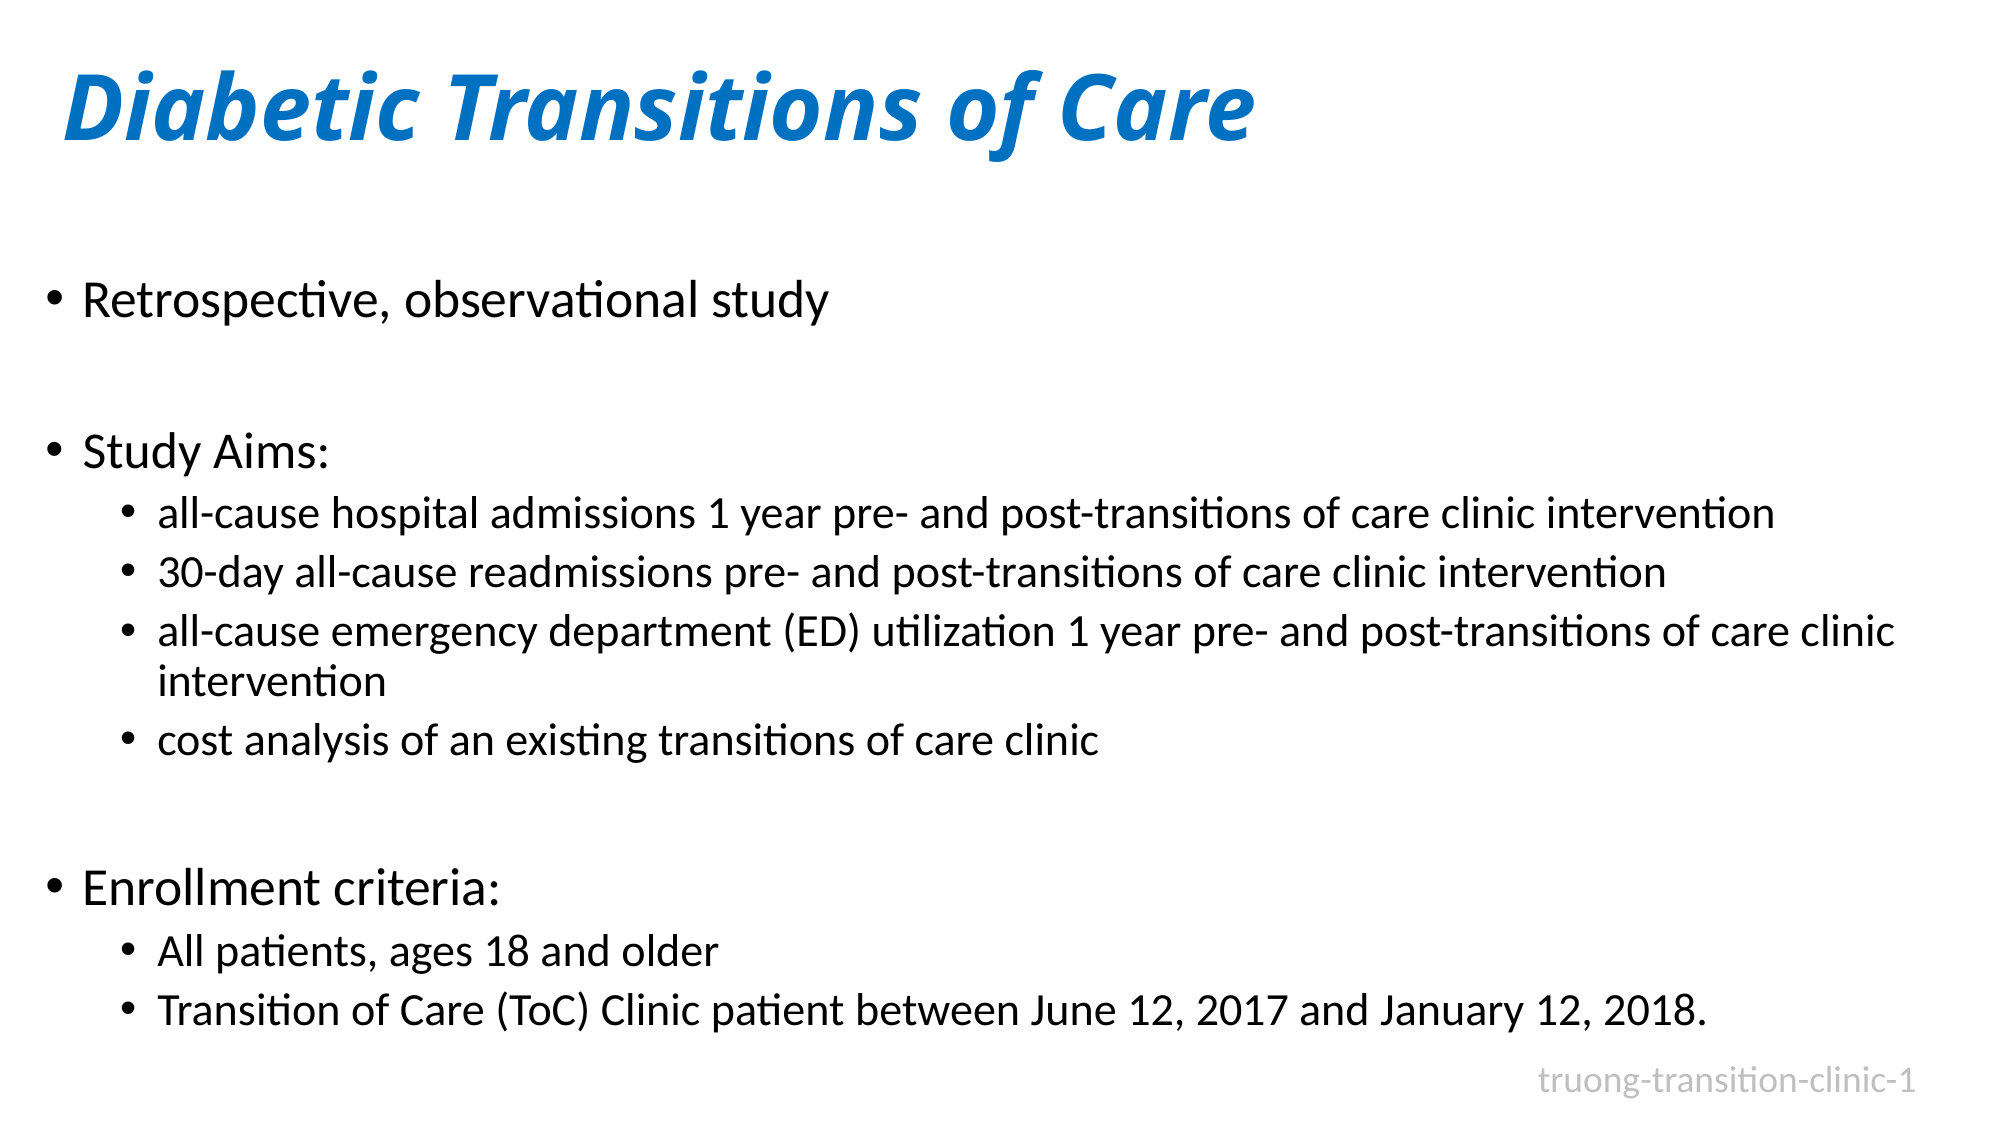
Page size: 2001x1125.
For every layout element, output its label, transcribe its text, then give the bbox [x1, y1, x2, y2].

text_box truong-transition-clinic-1 [1523, 1047, 1932, 1108]
title Diabetic Transitions of Care [47, 0, 1964, 223]
list Retrospective, observational study Study Aims: all-cause hospital admissions 1 year pre- and post-transitions of care clinic intervention 30-day all-cause readmissions pre- and post-transitions of care clinic intervention all-cause emergency department (ED) utilization 1 year pre- and post-transitions of care clinic intervention cost analysis of an existing transitions of care clinic Enrollment criteria: All patients, ages 18 and older Transition of Care (ToC) Clinic patient between June 12, 2017 and January 12, 2018. [30, 264, 1964, 1048]
